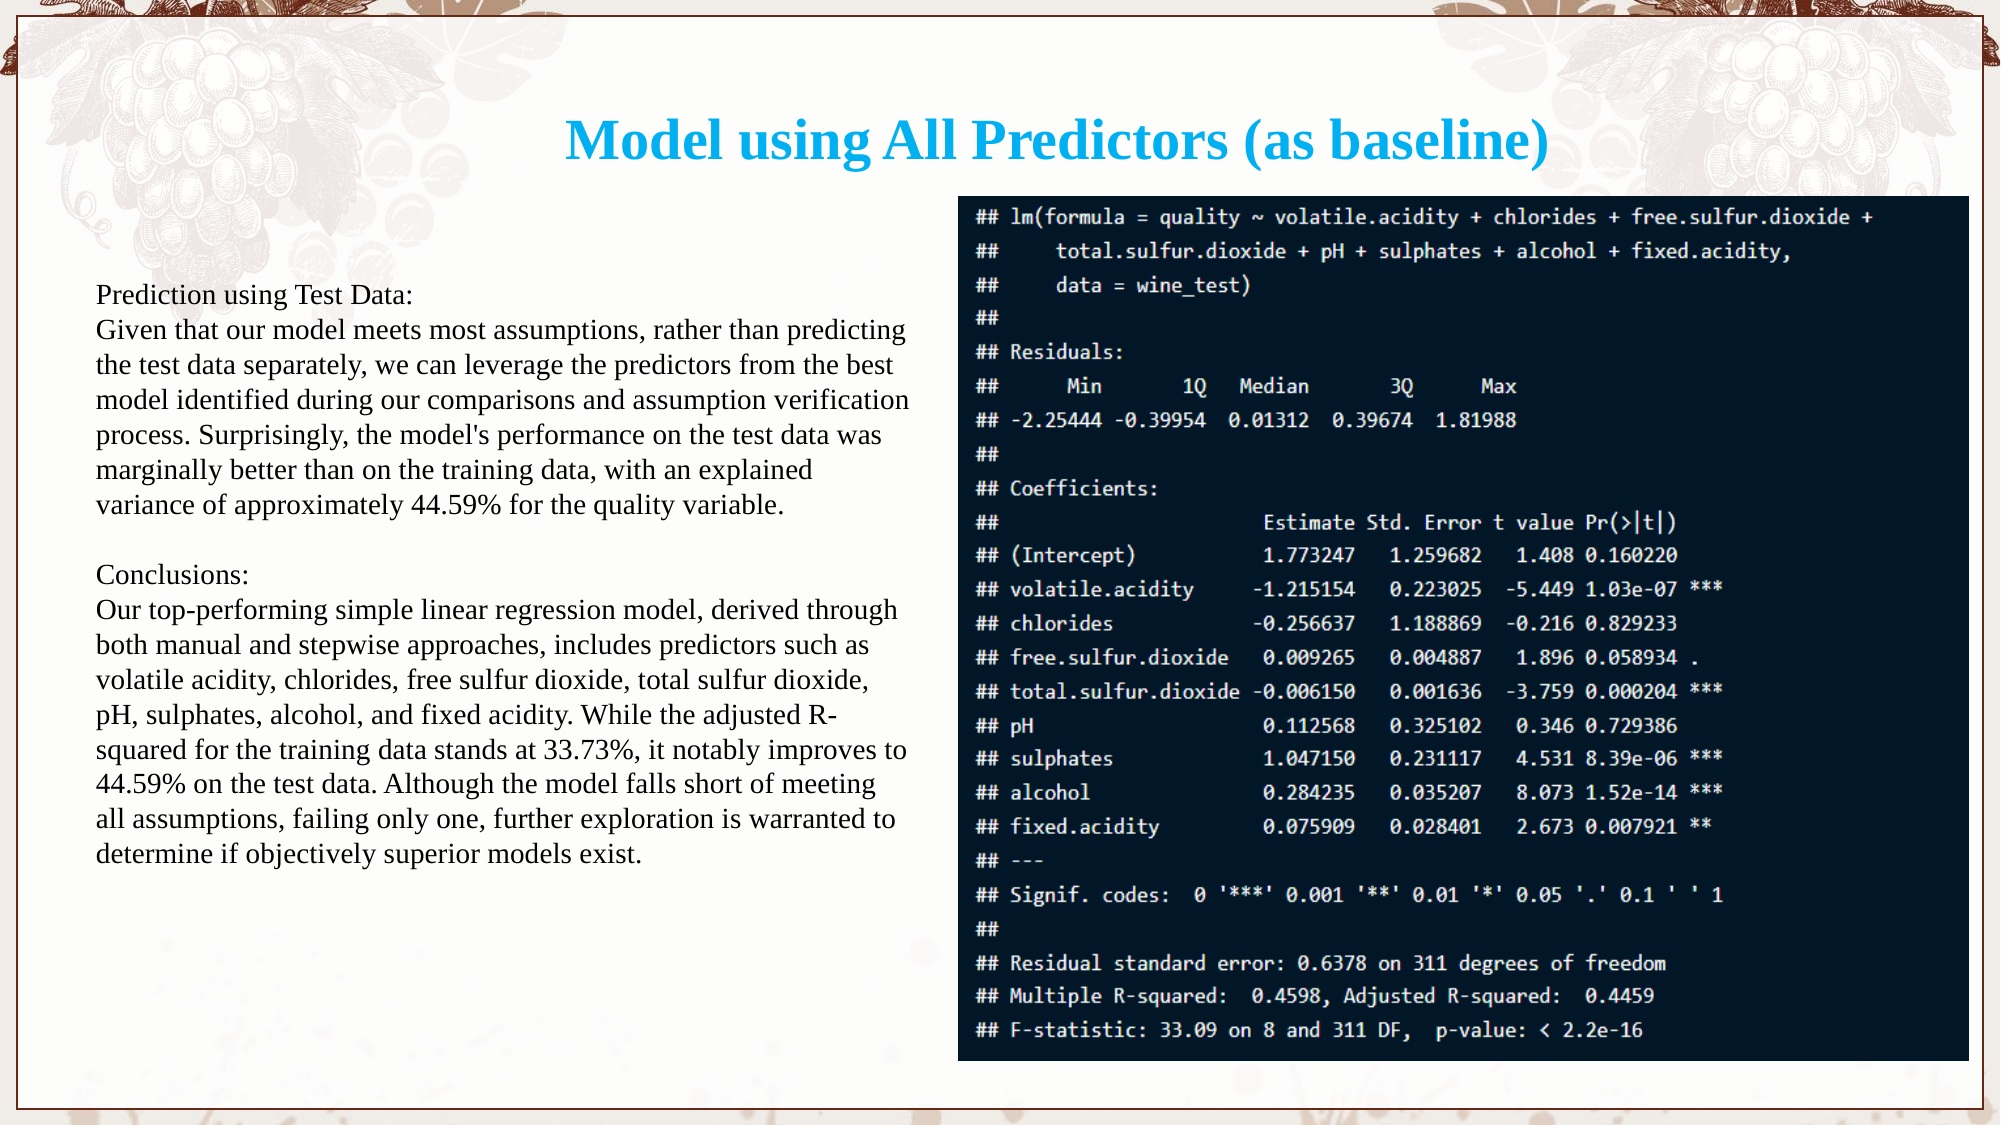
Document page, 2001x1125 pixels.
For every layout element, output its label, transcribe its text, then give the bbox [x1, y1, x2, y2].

text_box Prediction using Test Data: Given that our model meets most assumptions, rather than predicting the test data separately, we can leverage the predictors from the best model identified during our comparisons and assumption verification process. Surprisingly, the model's performance on the test data was marginally better than on the training data, with an explained variance of approximately 44.59% for the quality variable. Conclusions: Our top-performing simple linear regression model, derived through both manual and stepwise approaches, includes predictors such as volatile acidity, chlorides, free sulfur dioxide, total sulfur dioxide, pH, sulphates, alcohol, and fixed acidity. While the adjusted R-squared for the training data stands at 33.73%, it notably improves to 44.59% on the test data. Although the model falls short of meeting all assumptions, failing only one, further exploration is warranted to determine if objectively superior models exist. [81, 268, 927, 878]
text_box Model using All Predictors (as baseline) [454, 94, 1663, 180]
picture [0, 0, 2001, 1125]
